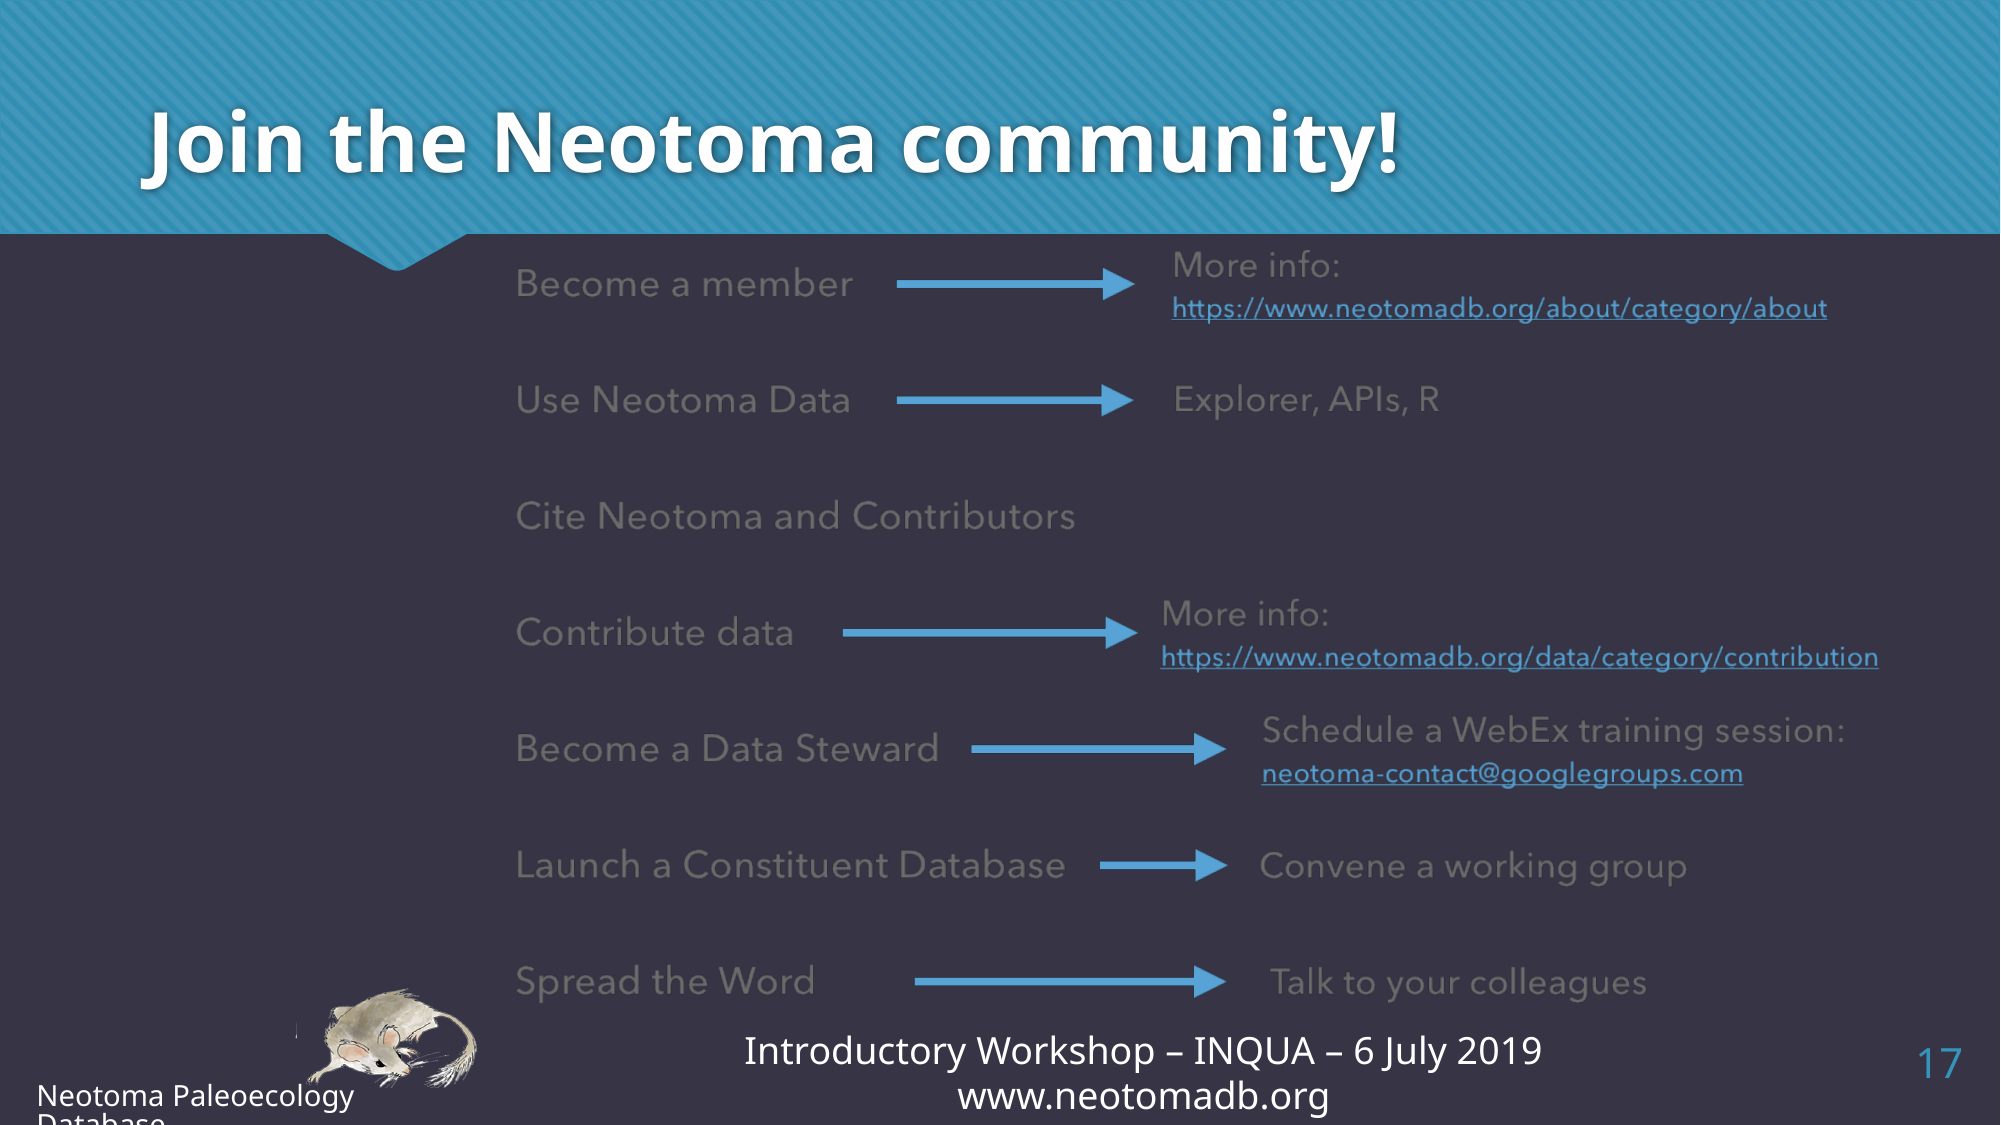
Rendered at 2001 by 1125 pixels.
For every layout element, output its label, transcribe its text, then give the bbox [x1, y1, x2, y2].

picture [508, 233, 1892, 1015]
picture [295, 988, 484, 1088]
footer Neotoma Paleoecology Database [21, 1065, 390, 1125]
slide_number 17 [1804, 1035, 1979, 1096]
title Join the Neotoma community! [132, 37, 1868, 197]
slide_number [698, 1020, 1590, 1080]
